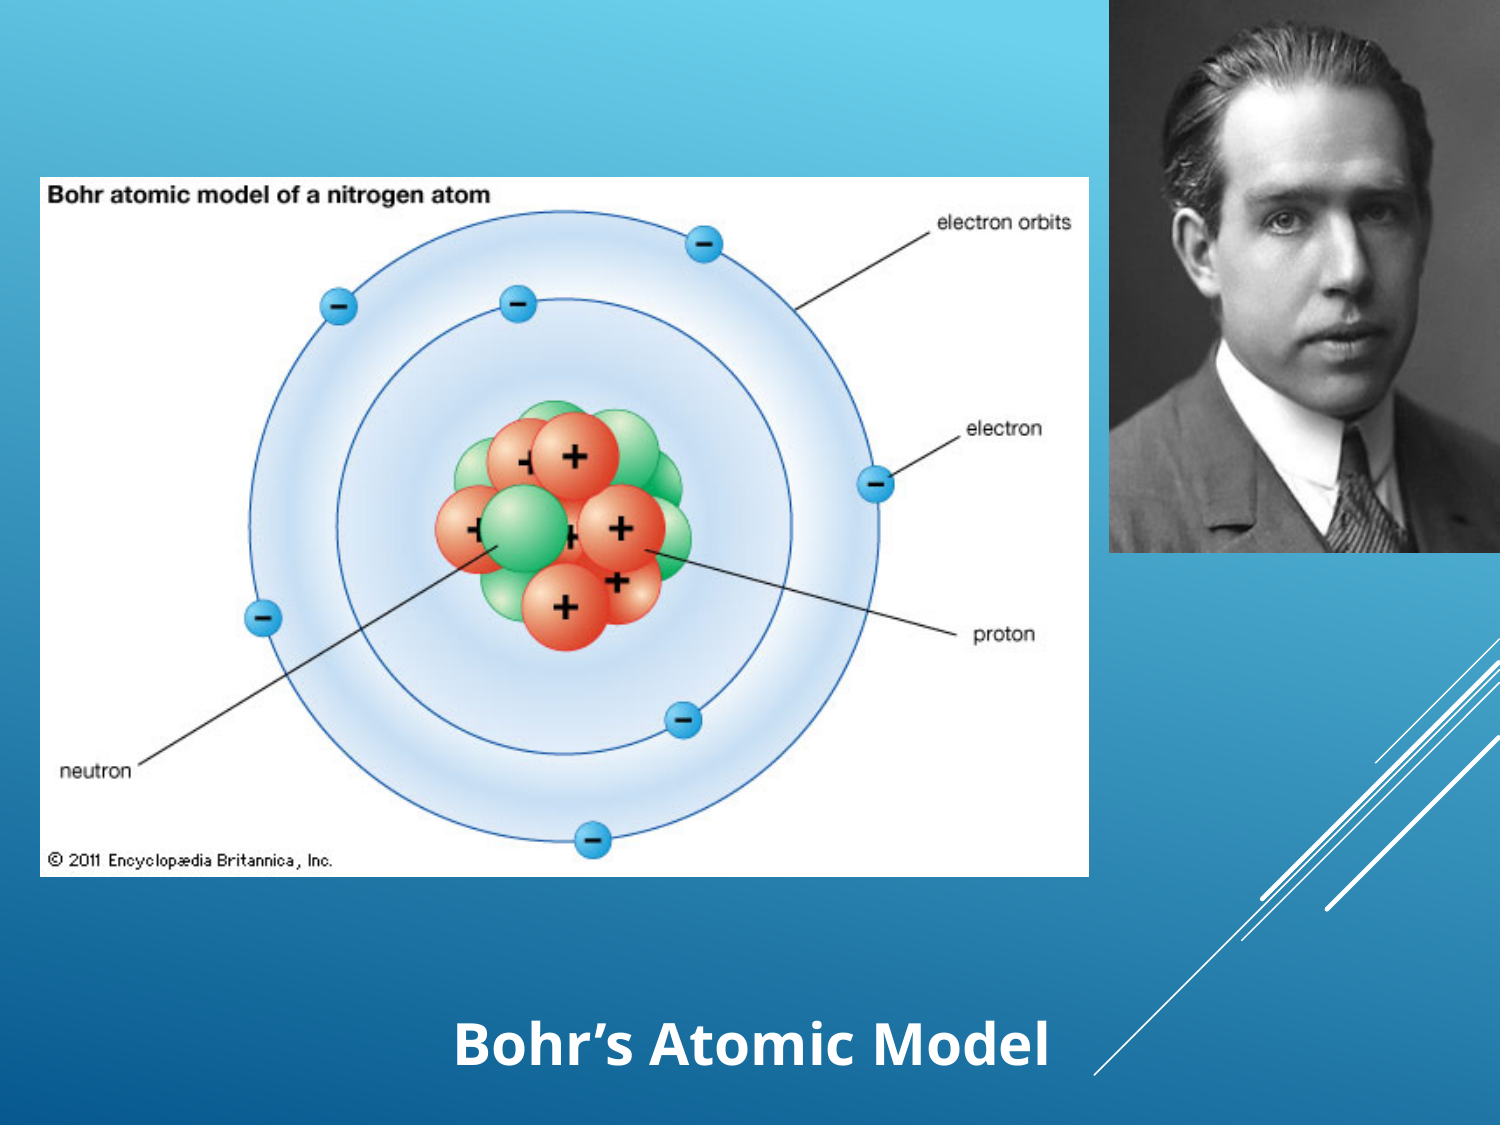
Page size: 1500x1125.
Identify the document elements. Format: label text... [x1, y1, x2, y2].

picture [39, 177, 1090, 877]
picture [1109, 0, 1500, 554]
text_box Bohr’s Atomic Model [437, 999, 1275, 1085]
